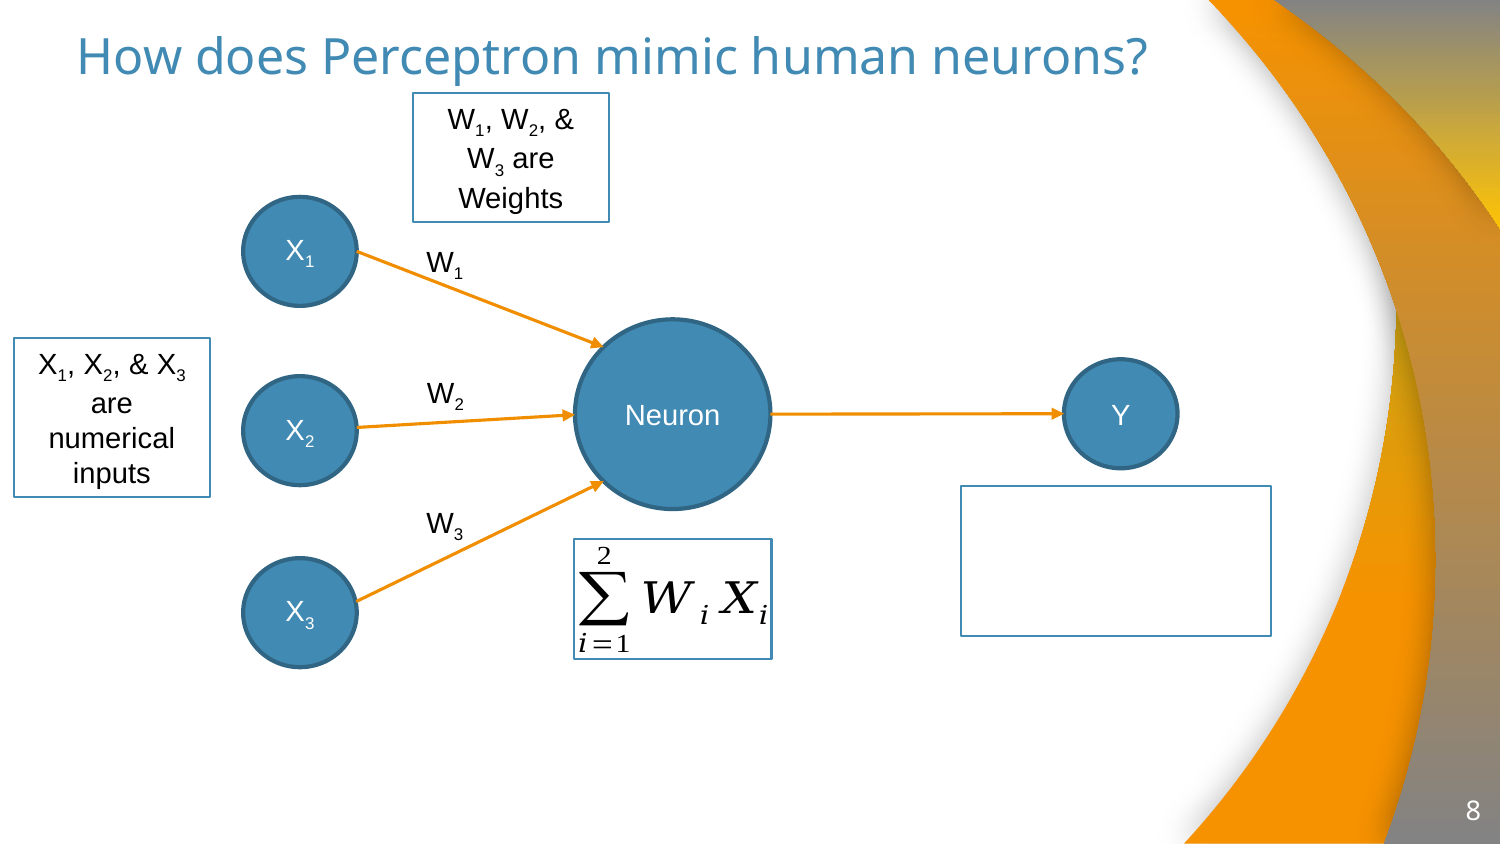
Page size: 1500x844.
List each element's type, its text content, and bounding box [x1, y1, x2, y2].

title How does Perceptron mimic human neurons? [41, 20, 1184, 86]
slide_number 8 [1391, 779, 1482, 844]
text_box X1, X2, & X3 are numerical inputs [14, 337, 210, 497]
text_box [242, 196, 1178, 668]
text_box W1, W2, & W3 are Weights [413, 92, 609, 195]
